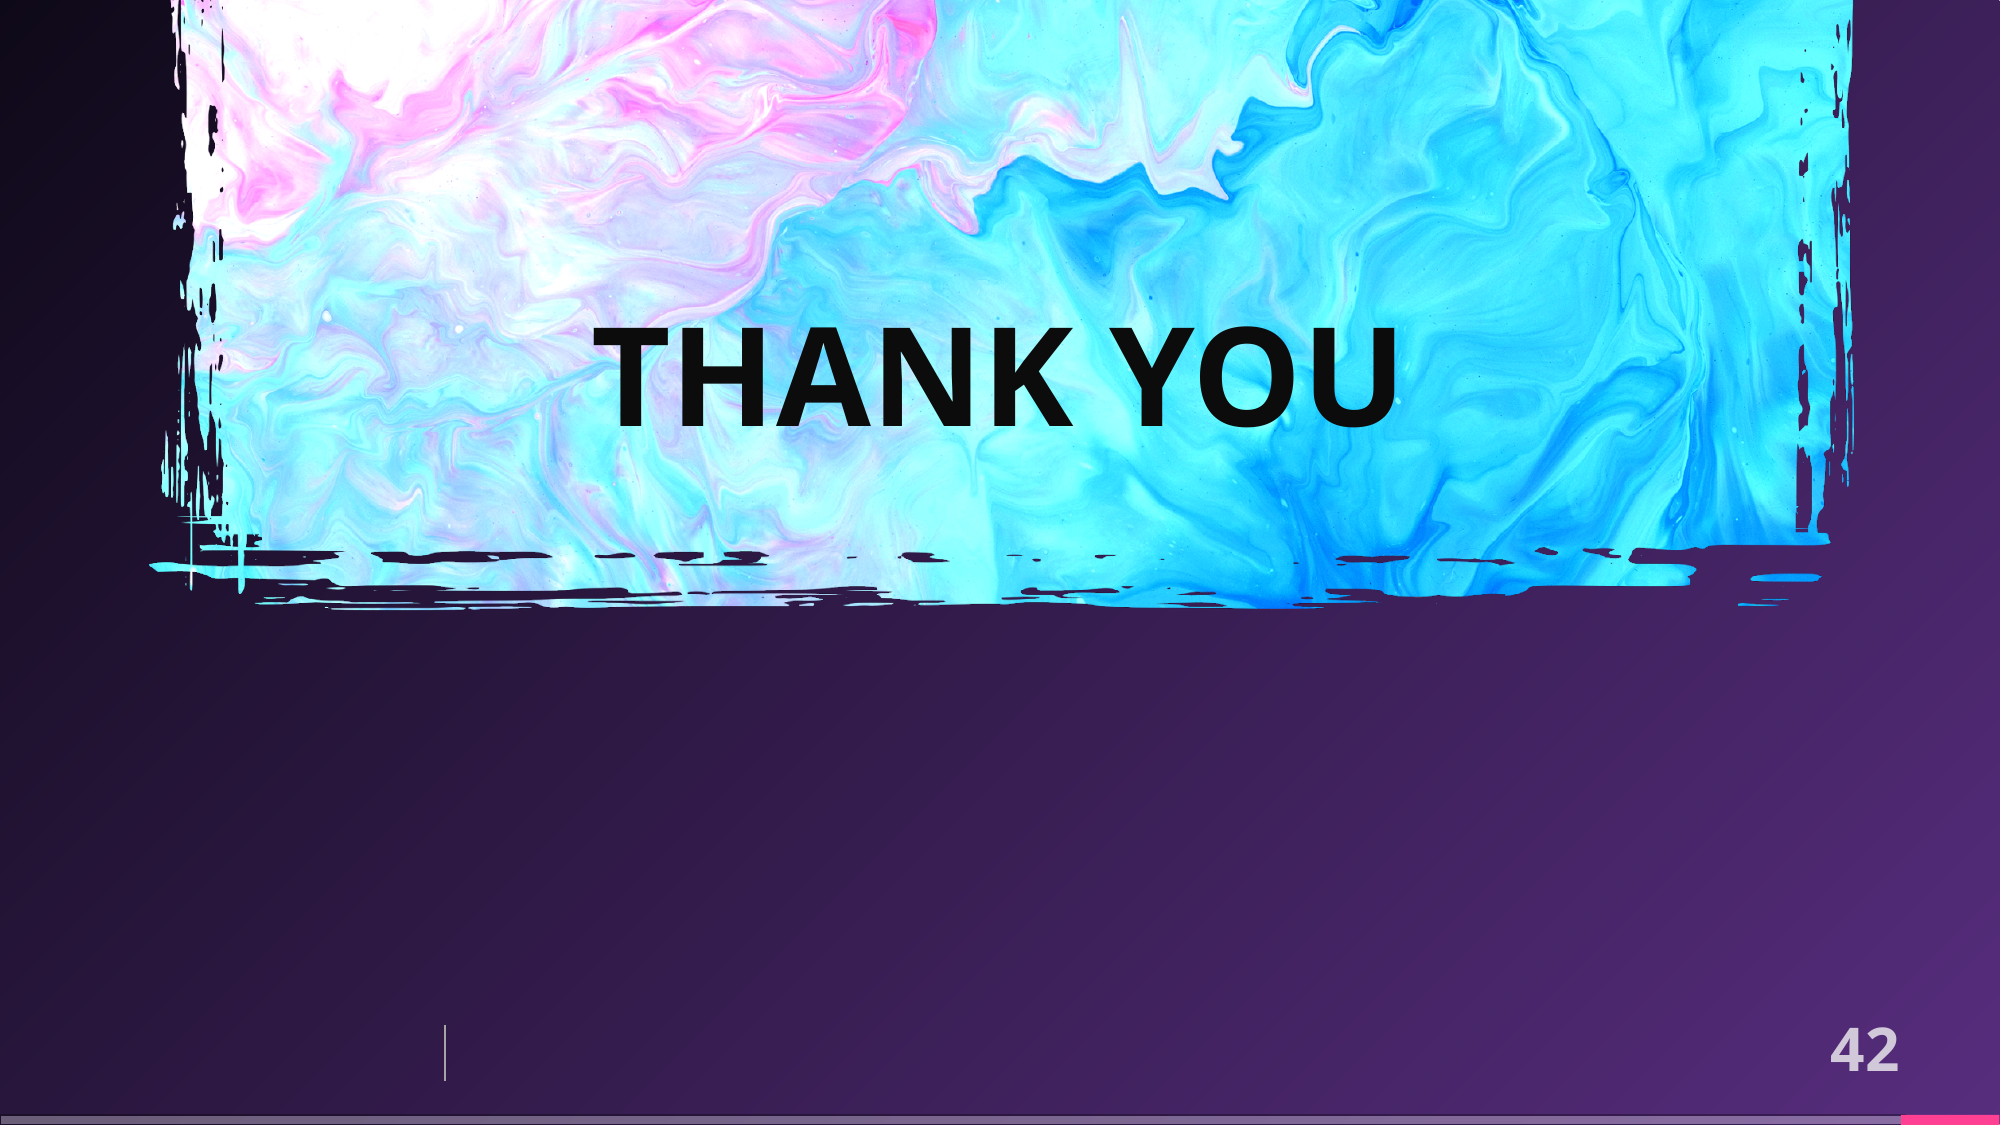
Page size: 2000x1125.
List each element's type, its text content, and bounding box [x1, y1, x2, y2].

picture [5, 0, 1994, 707]
slide_number ‹#› [1432, 1022, 1900, 1083]
title THANK YOU [324, 278, 1674, 457]
